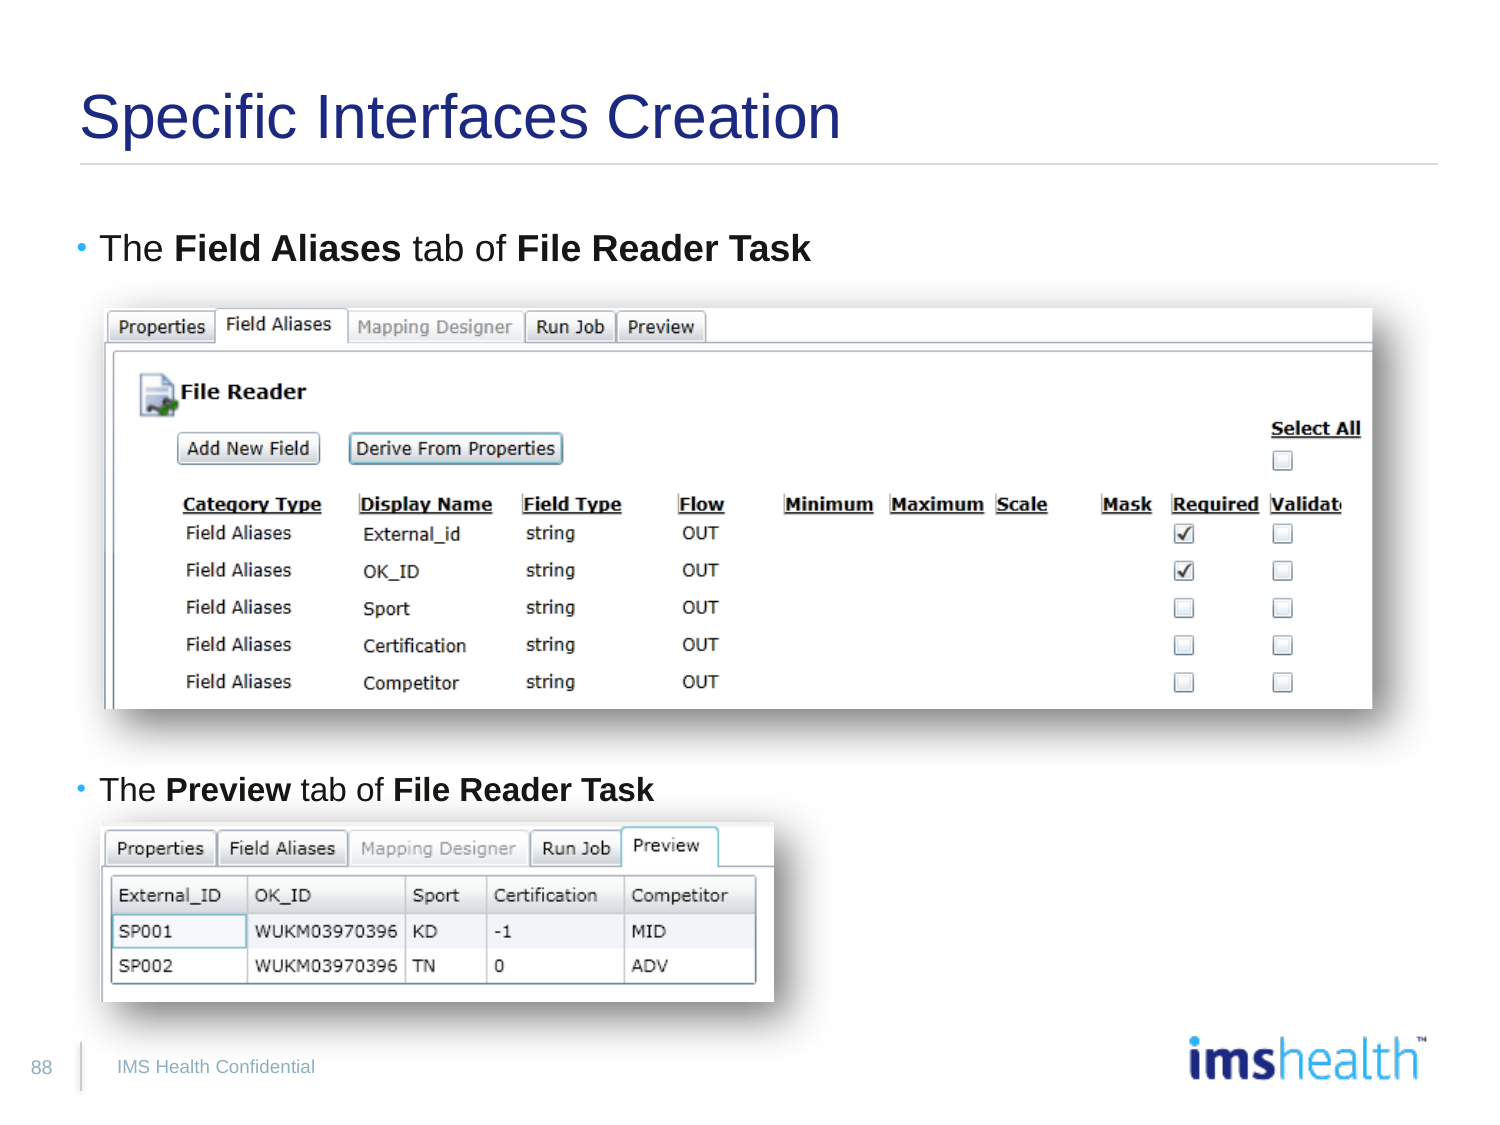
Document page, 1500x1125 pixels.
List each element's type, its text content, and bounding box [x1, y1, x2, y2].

footer IMS Health Confidential [102, 1036, 1042, 1097]
list The Field Aliases tab of File Reader Task The Preview tab of File Reader Task [76, 219, 1435, 955]
picture [103, 307, 1373, 709]
title Specific Interfaces Creation [79, 12, 1438, 152]
picture [100, 822, 774, 1003]
picture [1187, 1029, 1428, 1091]
